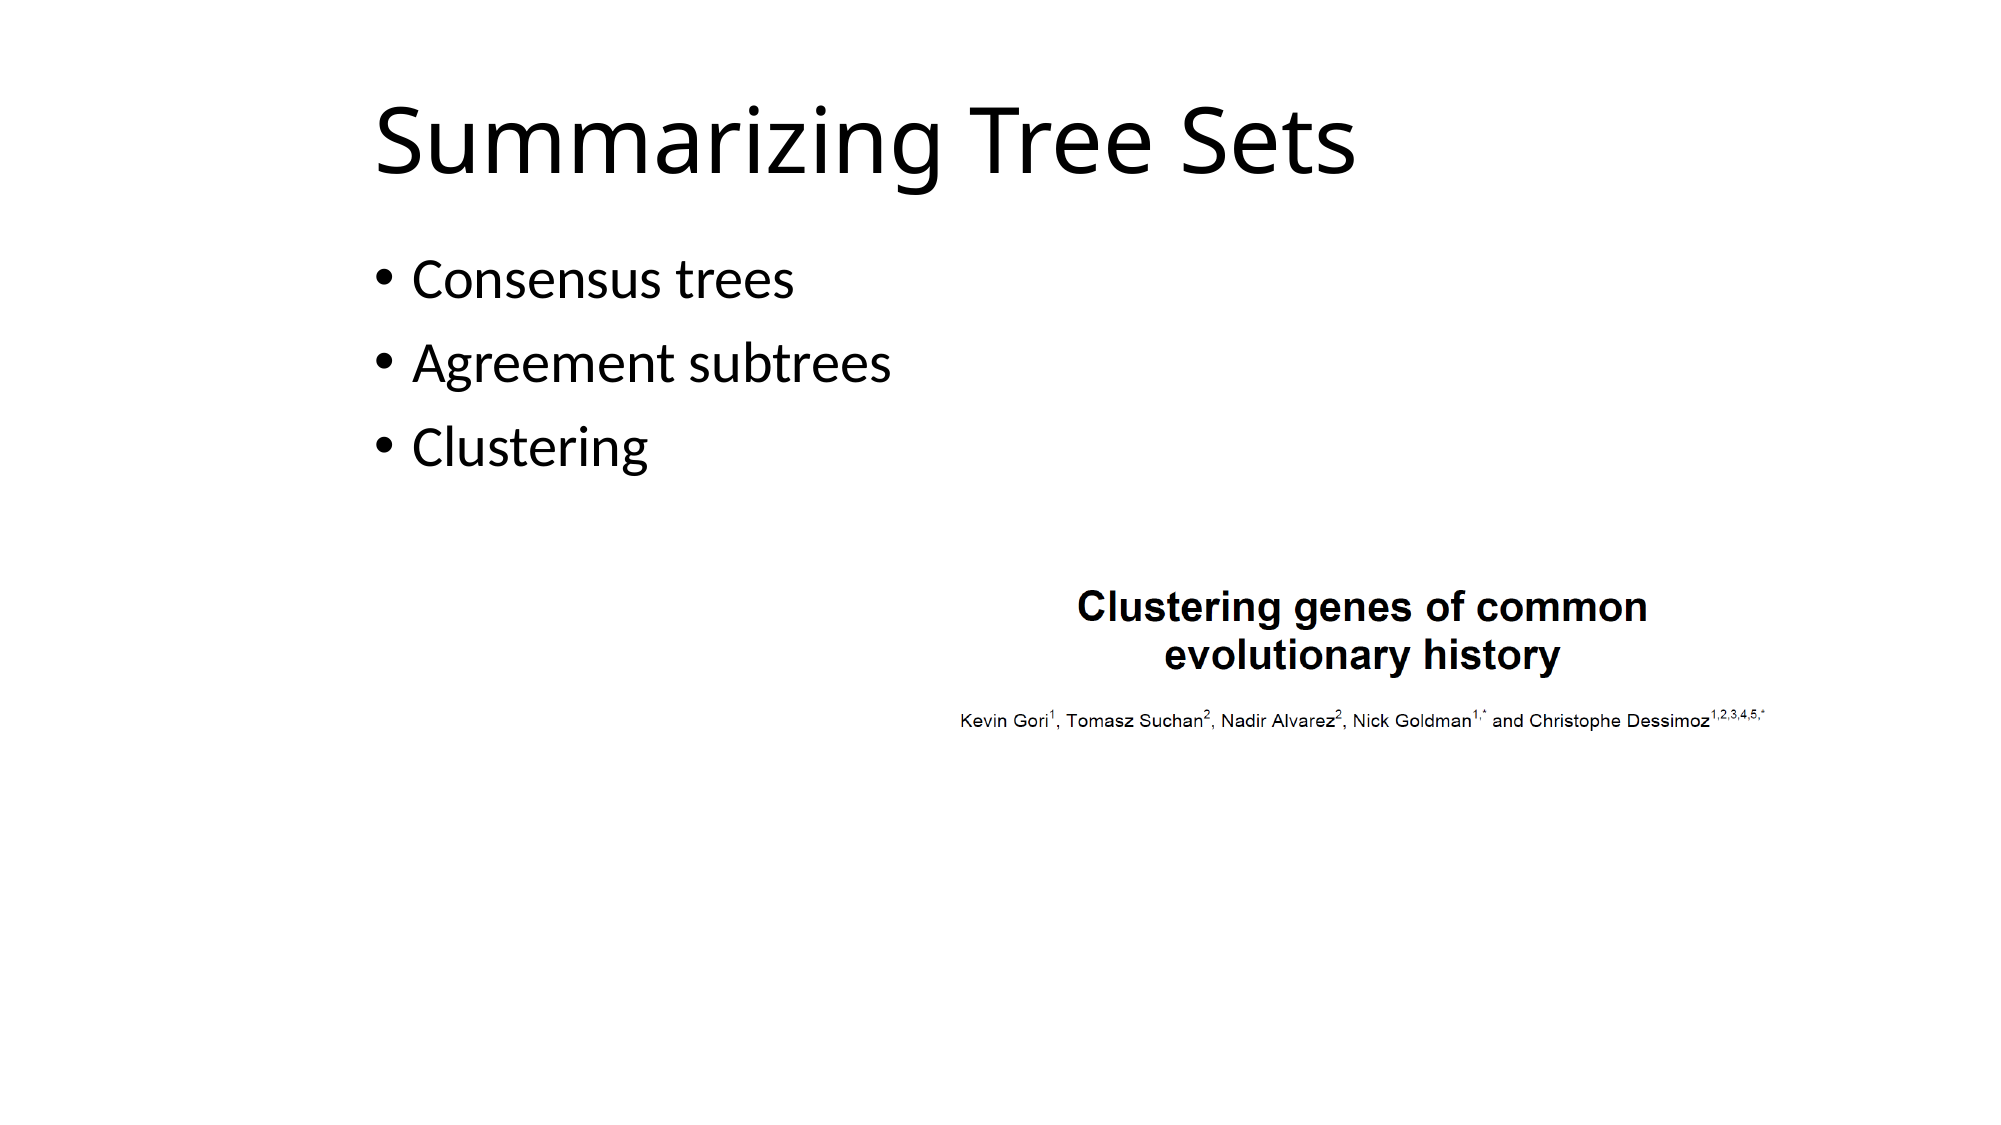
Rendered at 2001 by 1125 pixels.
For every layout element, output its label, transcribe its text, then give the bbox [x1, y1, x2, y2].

title Summarizing Tree Sets [359, 51, 1641, 238]
picture [947, 566, 1818, 762]
list Consensus trees Agreement subtrees Clustering NLDR [359, 240, 1641, 825]
